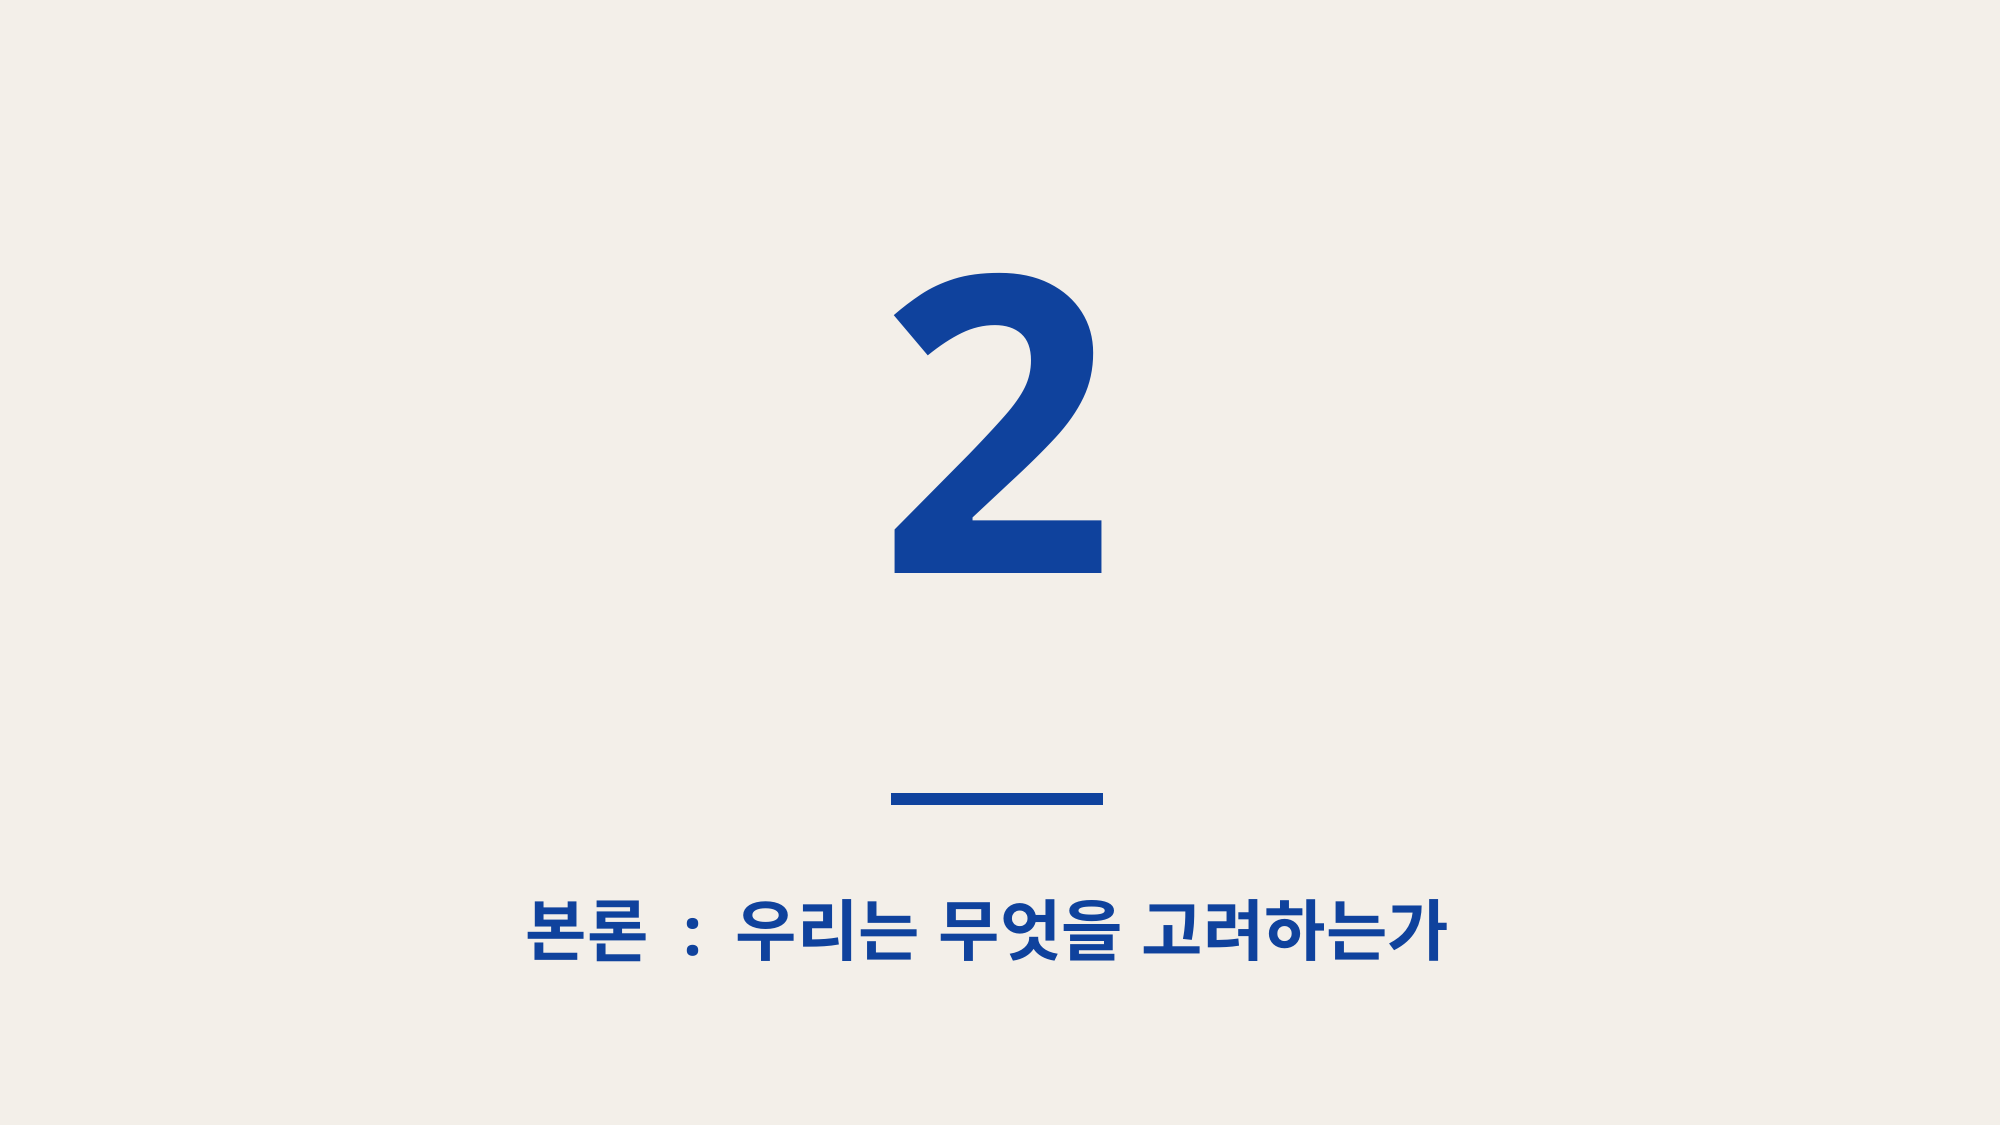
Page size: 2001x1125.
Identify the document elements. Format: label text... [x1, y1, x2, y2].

text_box 2 [863, 151, 1131, 664]
text_box 본론 : 우리는 무엇을 고려하는가 [365, 881, 1629, 976]
